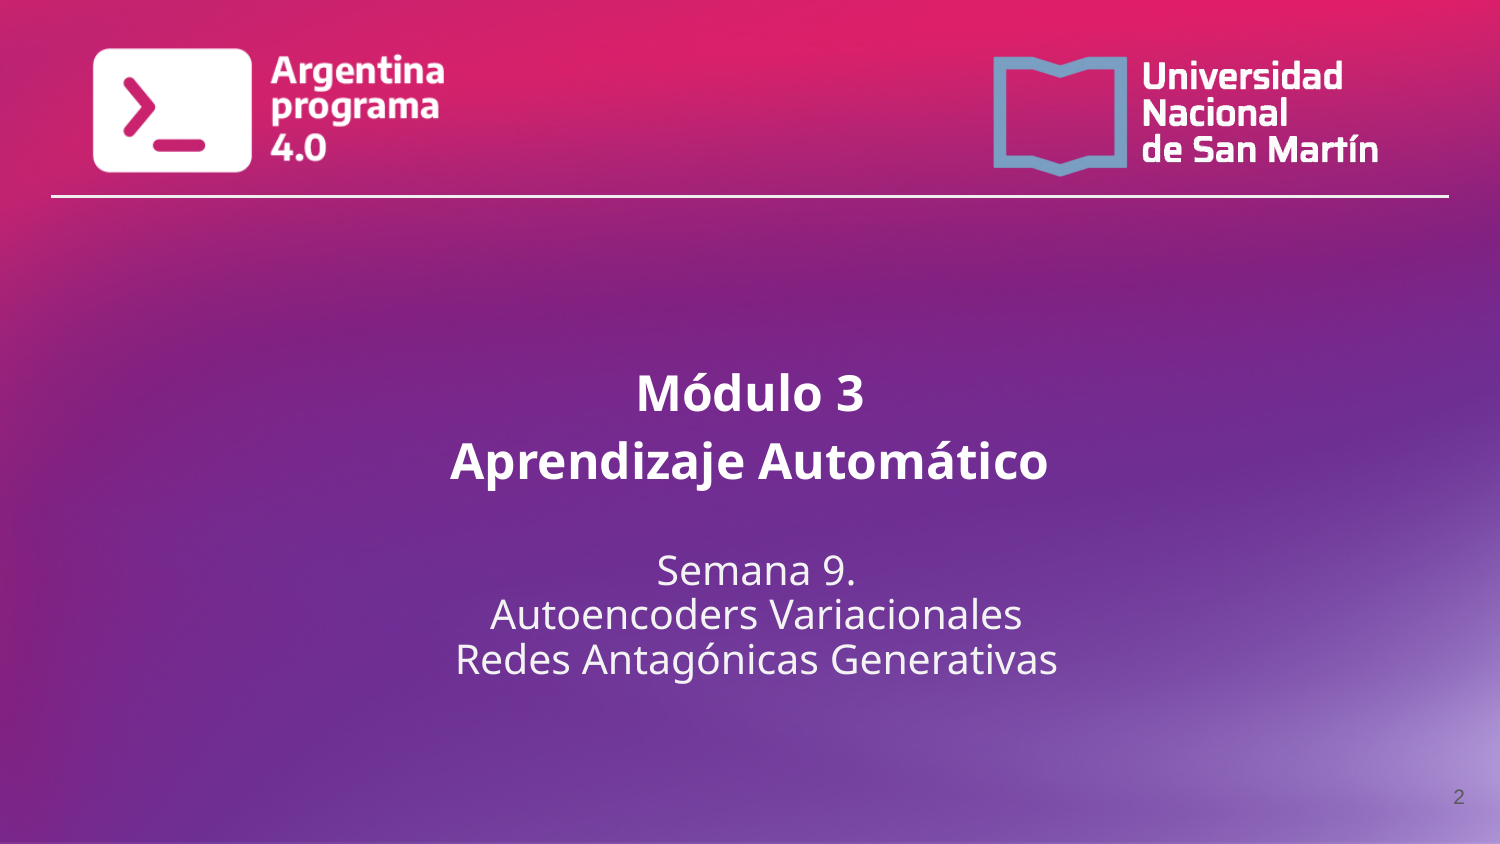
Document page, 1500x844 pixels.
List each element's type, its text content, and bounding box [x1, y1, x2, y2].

subtitle Semana 9. Autoencoders Variacionales Redes Antagónicas Generativas [58, 534, 1456, 744]
slide_number ‹#› [1389, 764, 1480, 830]
title Módulo 3 Aprendizaje Automático [51, 342, 1449, 509]
picture [0, 0, 1500, 844]
